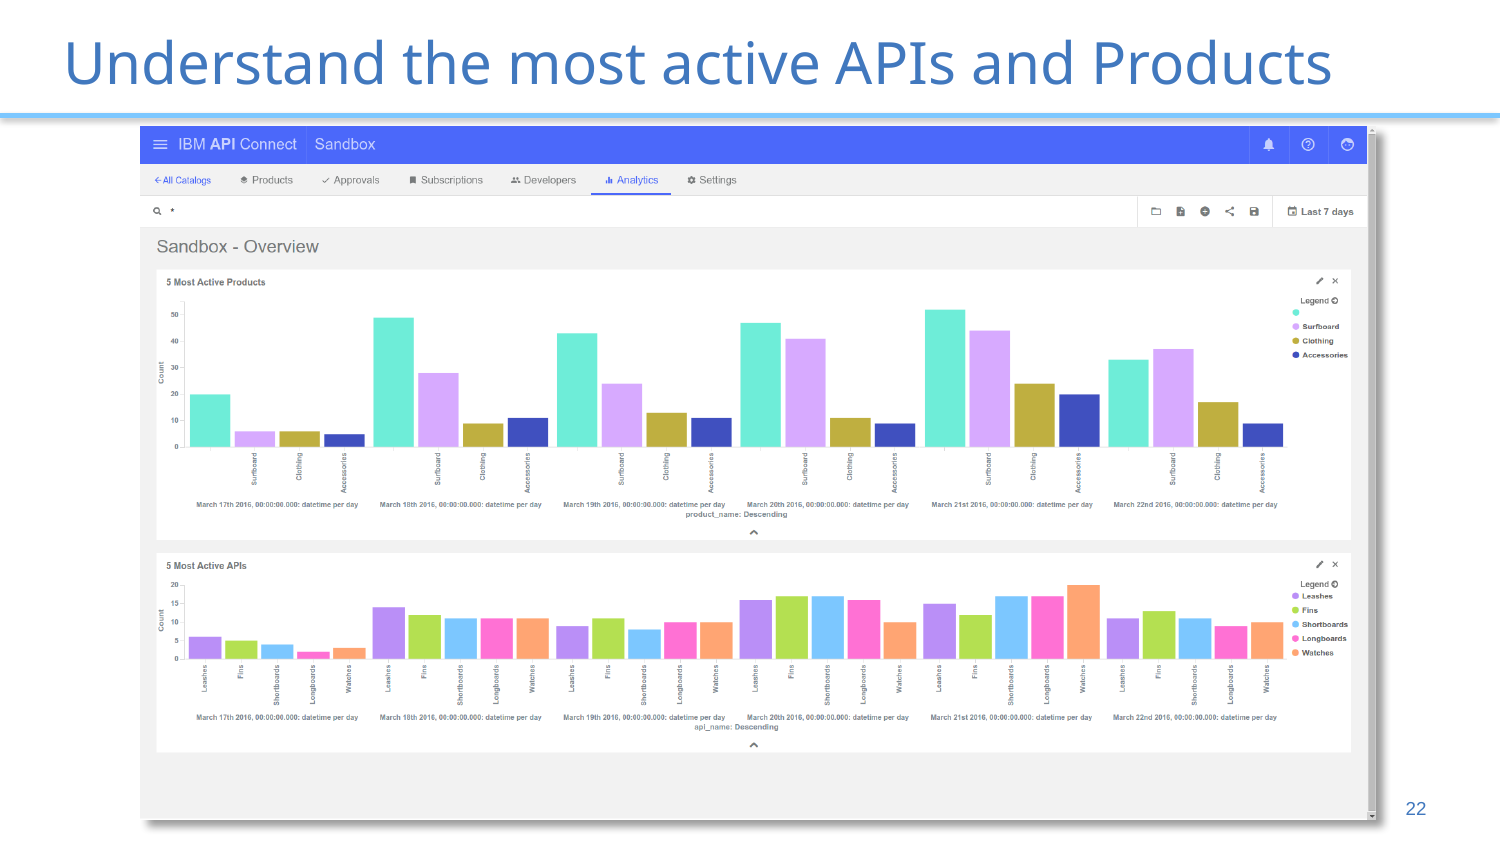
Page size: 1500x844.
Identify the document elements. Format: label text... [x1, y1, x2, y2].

title Understand the most active APIs and Products [48, 7, 1425, 116]
picture [139, 126, 1376, 821]
